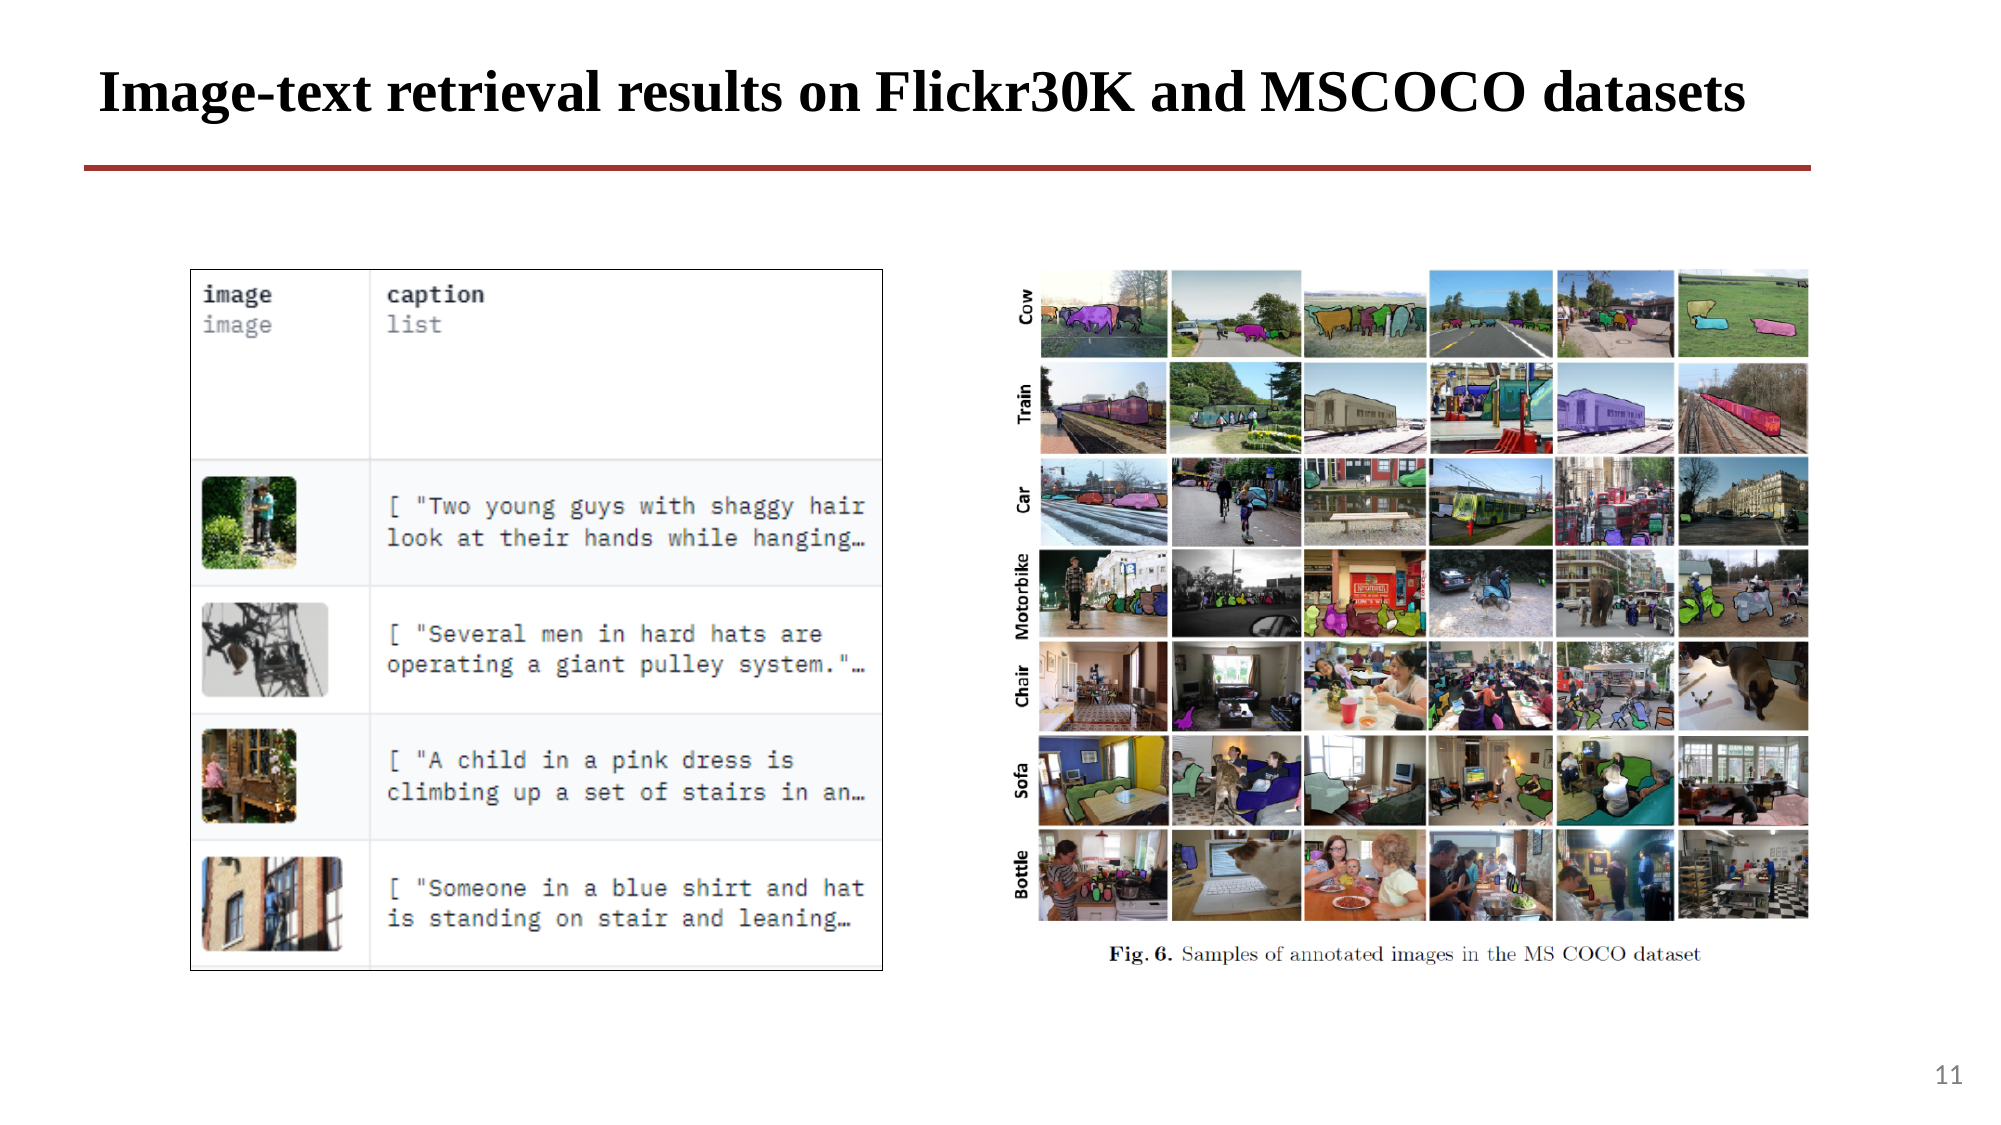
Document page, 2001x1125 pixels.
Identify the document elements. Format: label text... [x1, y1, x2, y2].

picture [190, 269, 883, 971]
picture [999, 269, 1843, 971]
text_box Image-text retrieval results on Flickr30K and MSCOCO datasets [83, 43, 1778, 141]
slide_number 11 [1528, 1042, 1979, 1103]
